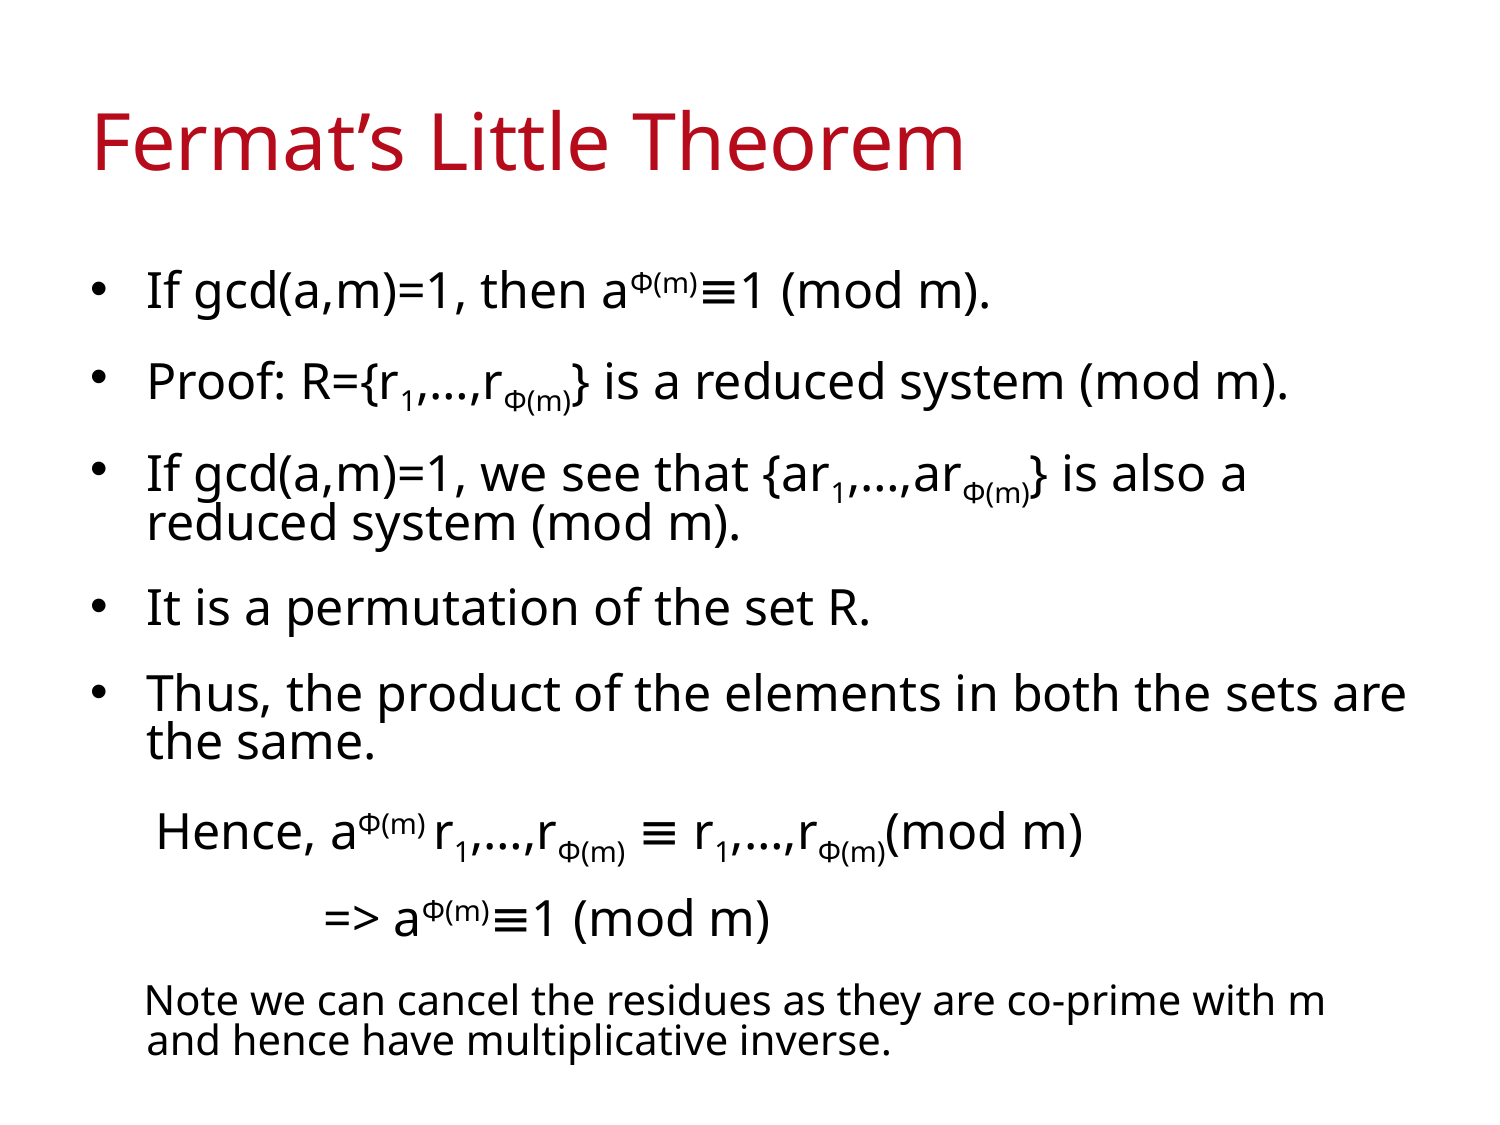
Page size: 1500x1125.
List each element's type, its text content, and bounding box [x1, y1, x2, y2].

title Fermat’s Little Theorem [75, 45, 1425, 233]
list If gcd(a,m)=1, then aΦ(m)≡1 (mod m). Proof: R={r1,…,rΦ(m)} is a reduced system (mod m). If gcd(a,m)=1, we see that {ar1,…,arΦ(m)} is also a reduced system (mod m). It is a permutation of the set R. Thus, the product of the elements in both the sets are the same. Hence, aΦ(m) r1,…,rΦ(m) ≡ r1,…,rΦ(m)(mod m) => aΦ(m)≡1 (mod m) Note we can cancel the residues as they are co-prime with m and hence have multiplicative inverse. [75, 262, 1425, 1005]
